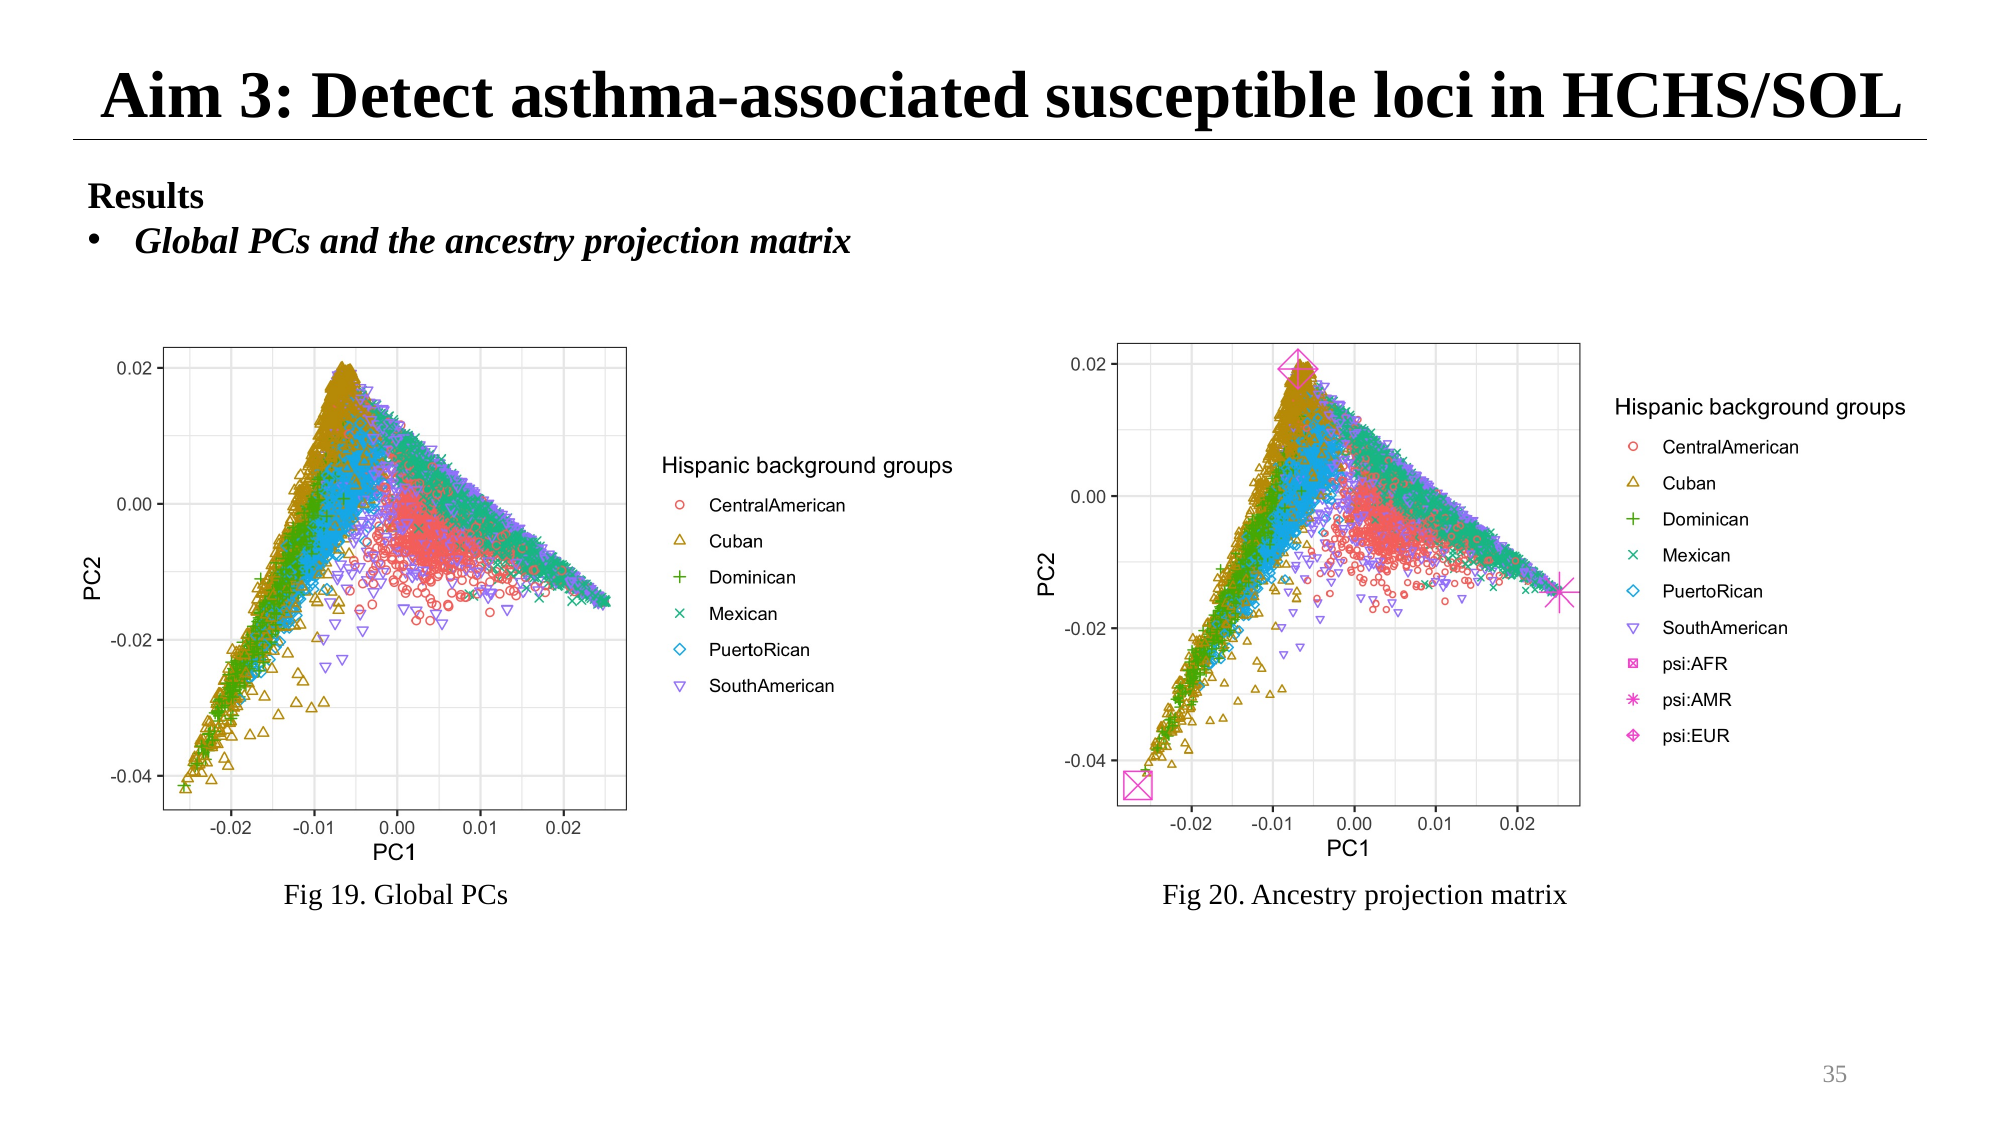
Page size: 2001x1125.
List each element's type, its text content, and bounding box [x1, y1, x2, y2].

text_box Fig 19. Global PCs [71, 867, 721, 918]
picture [1026, 342, 1929, 868]
slide_number 34 [1412, 1042, 1863, 1103]
text_box Aim 3: Detect asthma-associated susceptible loci in HCHS/SOL [86, 43, 1922, 139]
picture [72, 342, 976, 868]
